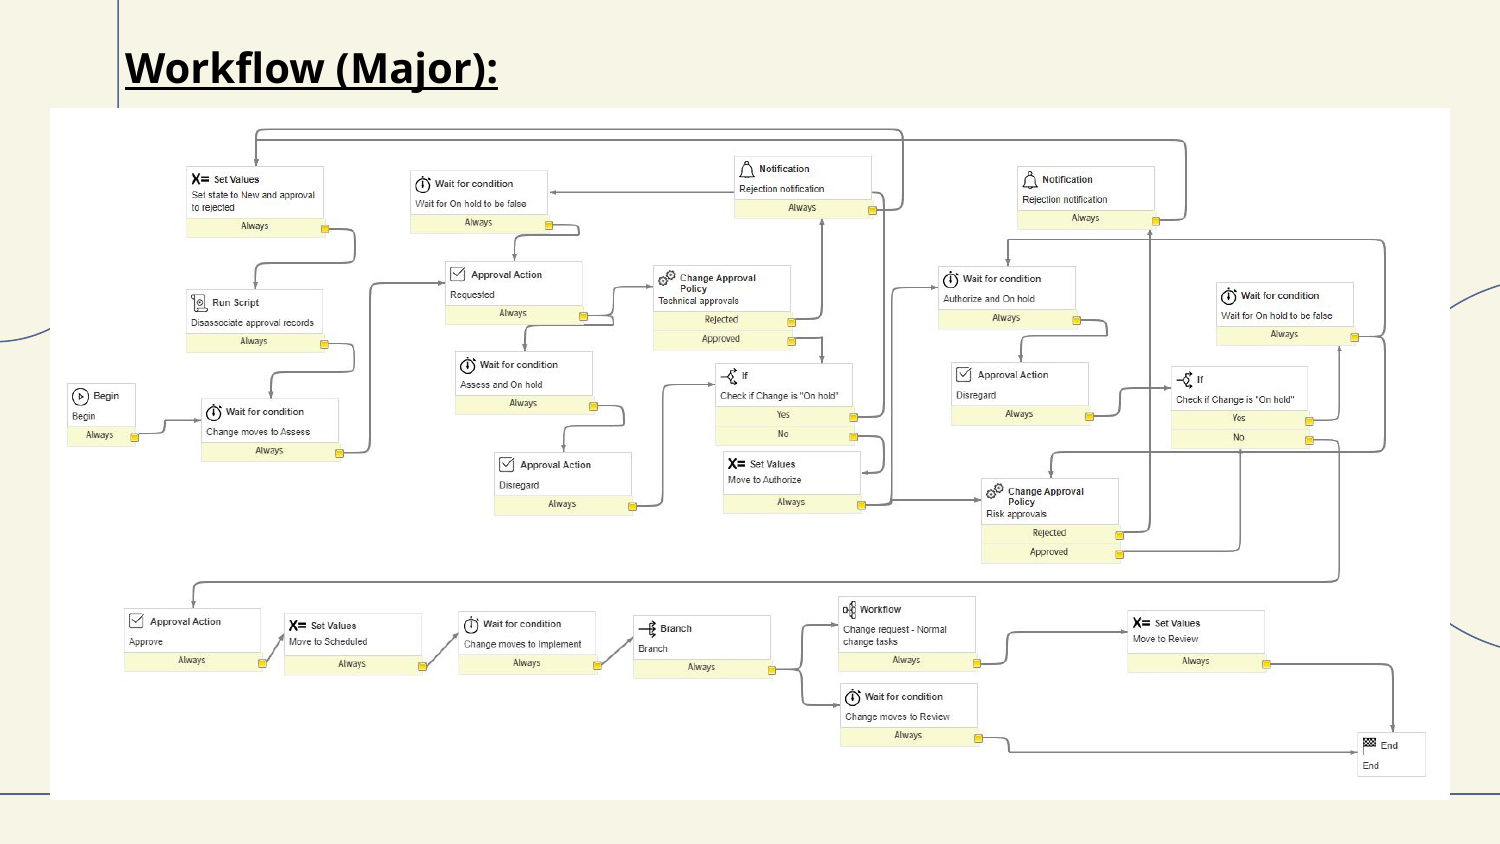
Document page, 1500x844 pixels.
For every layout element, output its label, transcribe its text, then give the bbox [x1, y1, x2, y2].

text_box Workflow (Major): [110, 0, 1422, 107]
picture [50, 108, 1450, 801]
